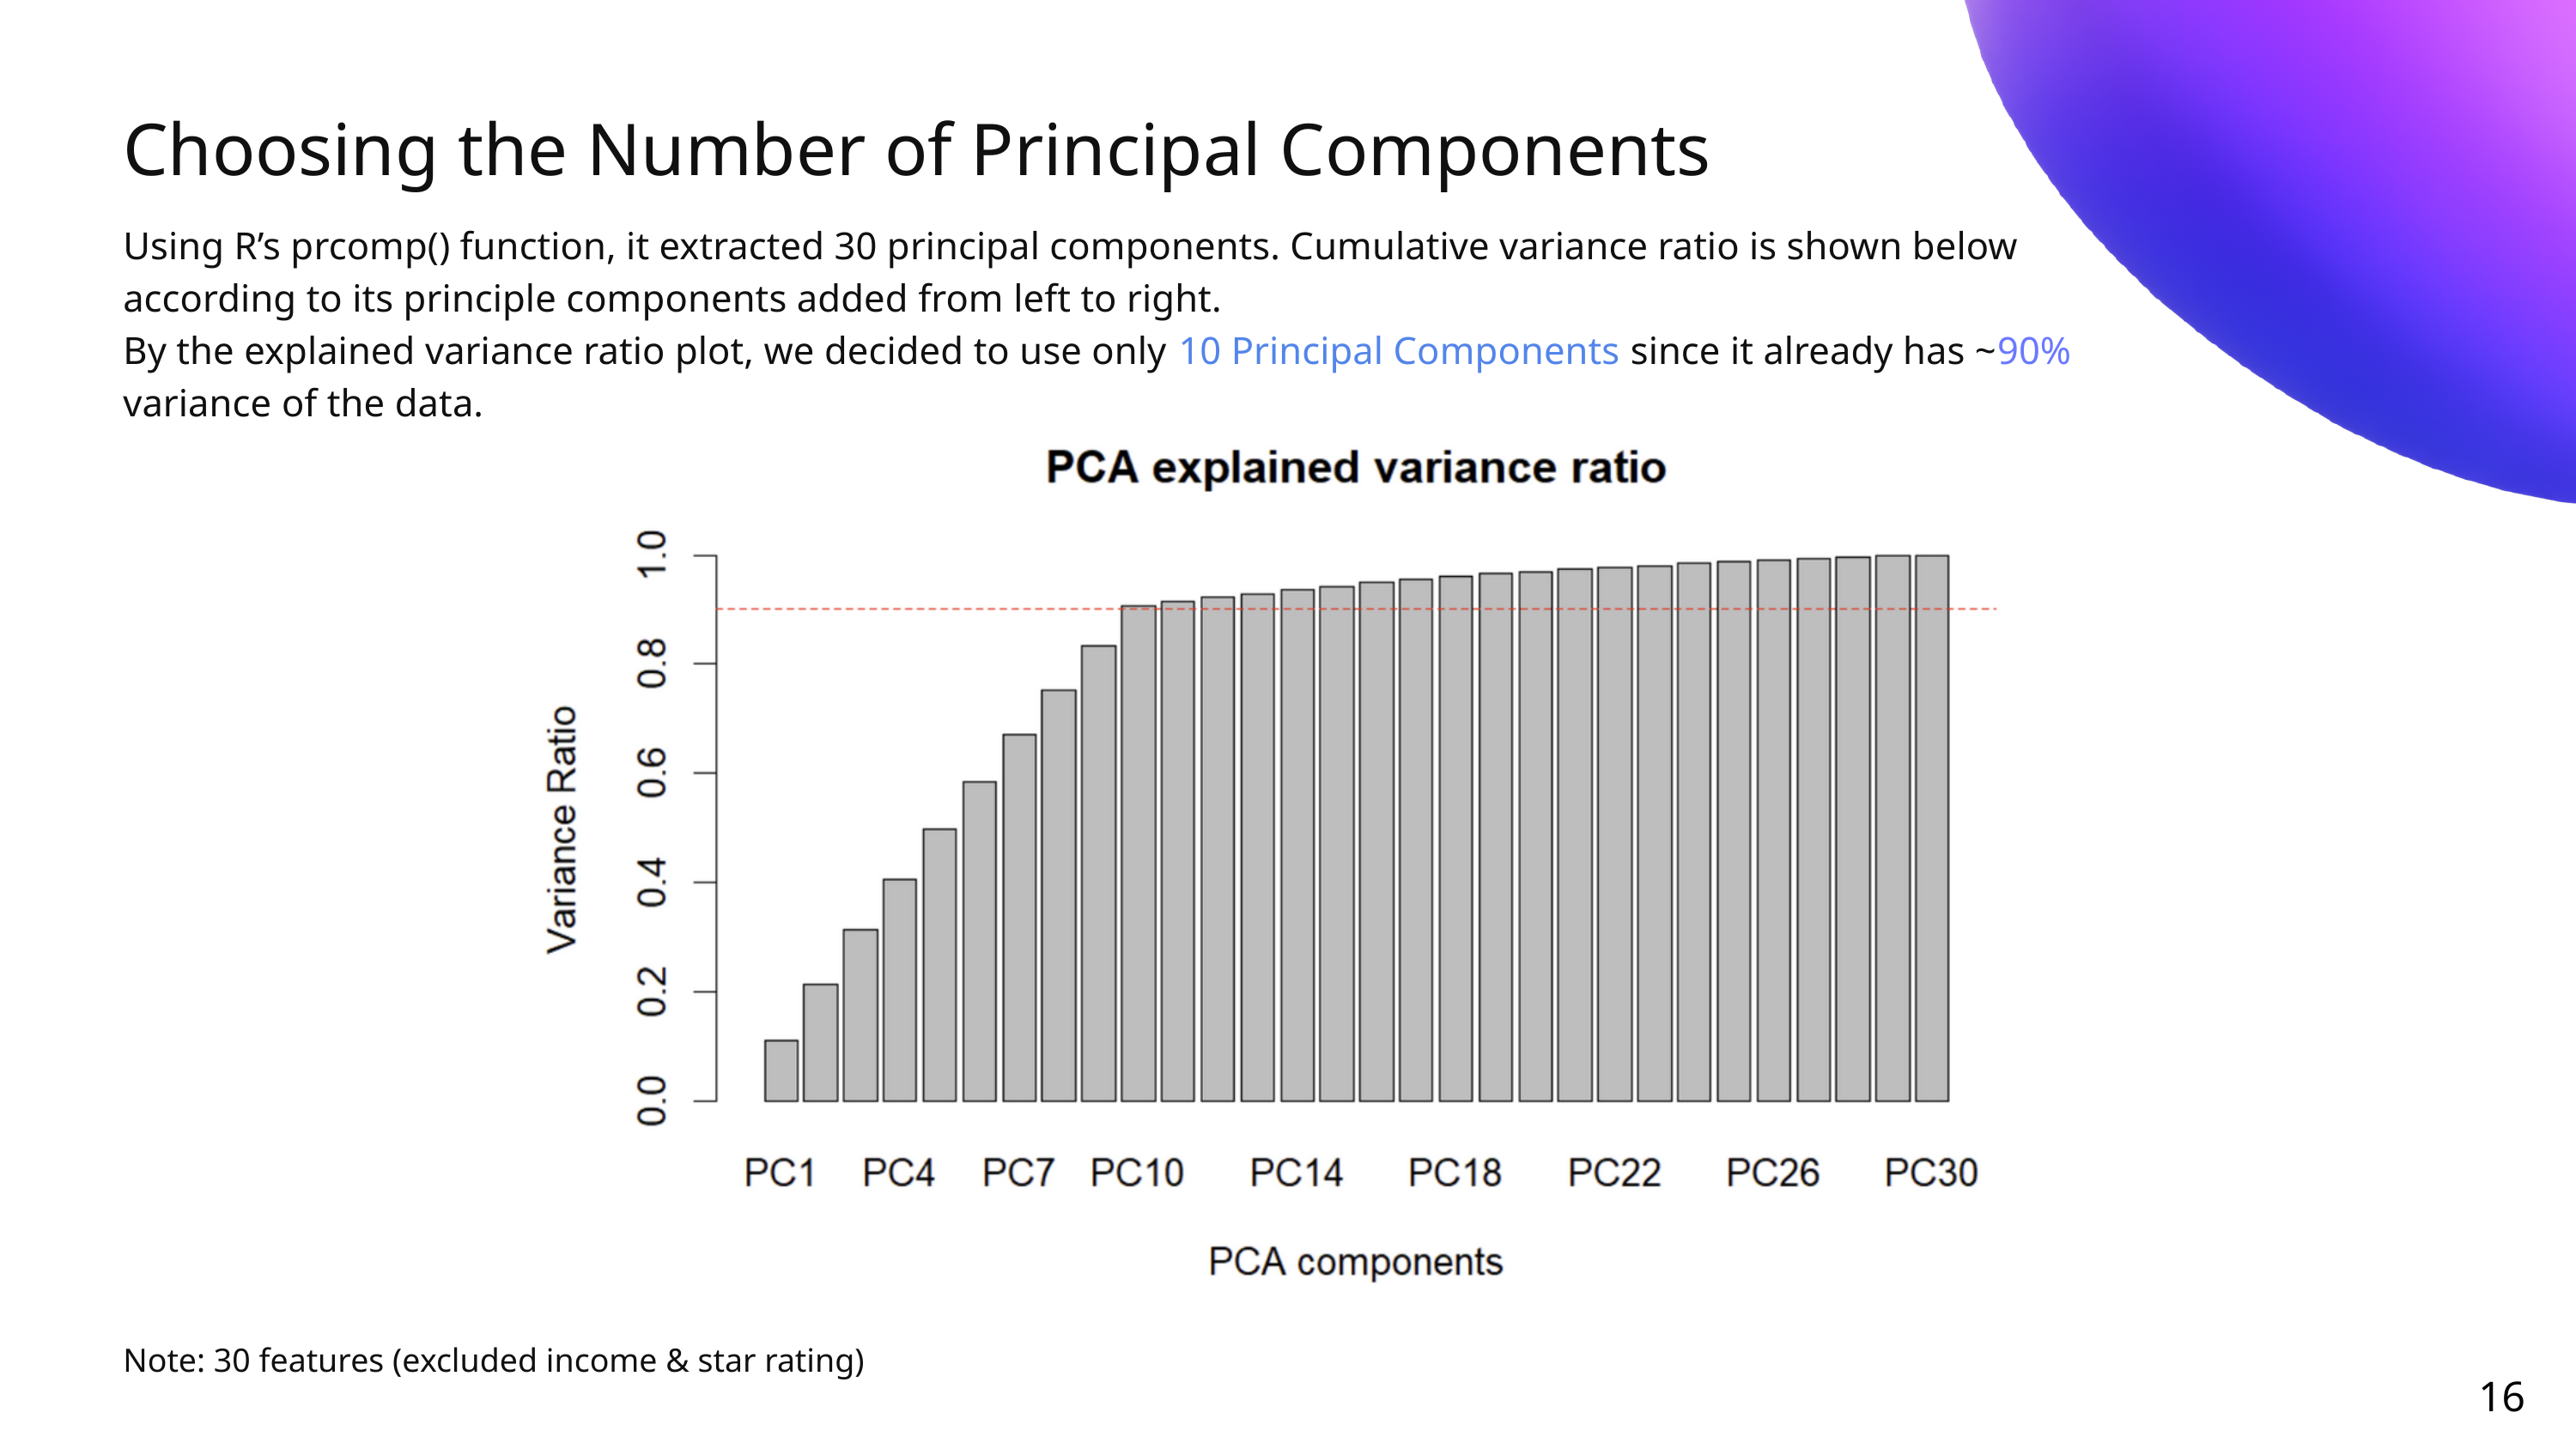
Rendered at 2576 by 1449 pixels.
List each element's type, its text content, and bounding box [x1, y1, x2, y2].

text_box Using R’s prcomp() function, it extracted 30 principal components. Cumulative variance ratio is shown below according to its principle components added from left to right. By the explained variance ratio plot, we decided to use only 10 Principal Components since it already has ~90% variance of the data. [123, 214, 2086, 424]
text_box Note: 30 features (excluded income & star rating) [123, 1333, 2086, 1362]
text_box [502, 396, 2112, 1304]
text_box 16 [0, 1362, 2526, 1421]
text_box Choosing the Number of Principal Components [123, 104, 2492, 190]
text_box [1947, 0, 2576, 514]
